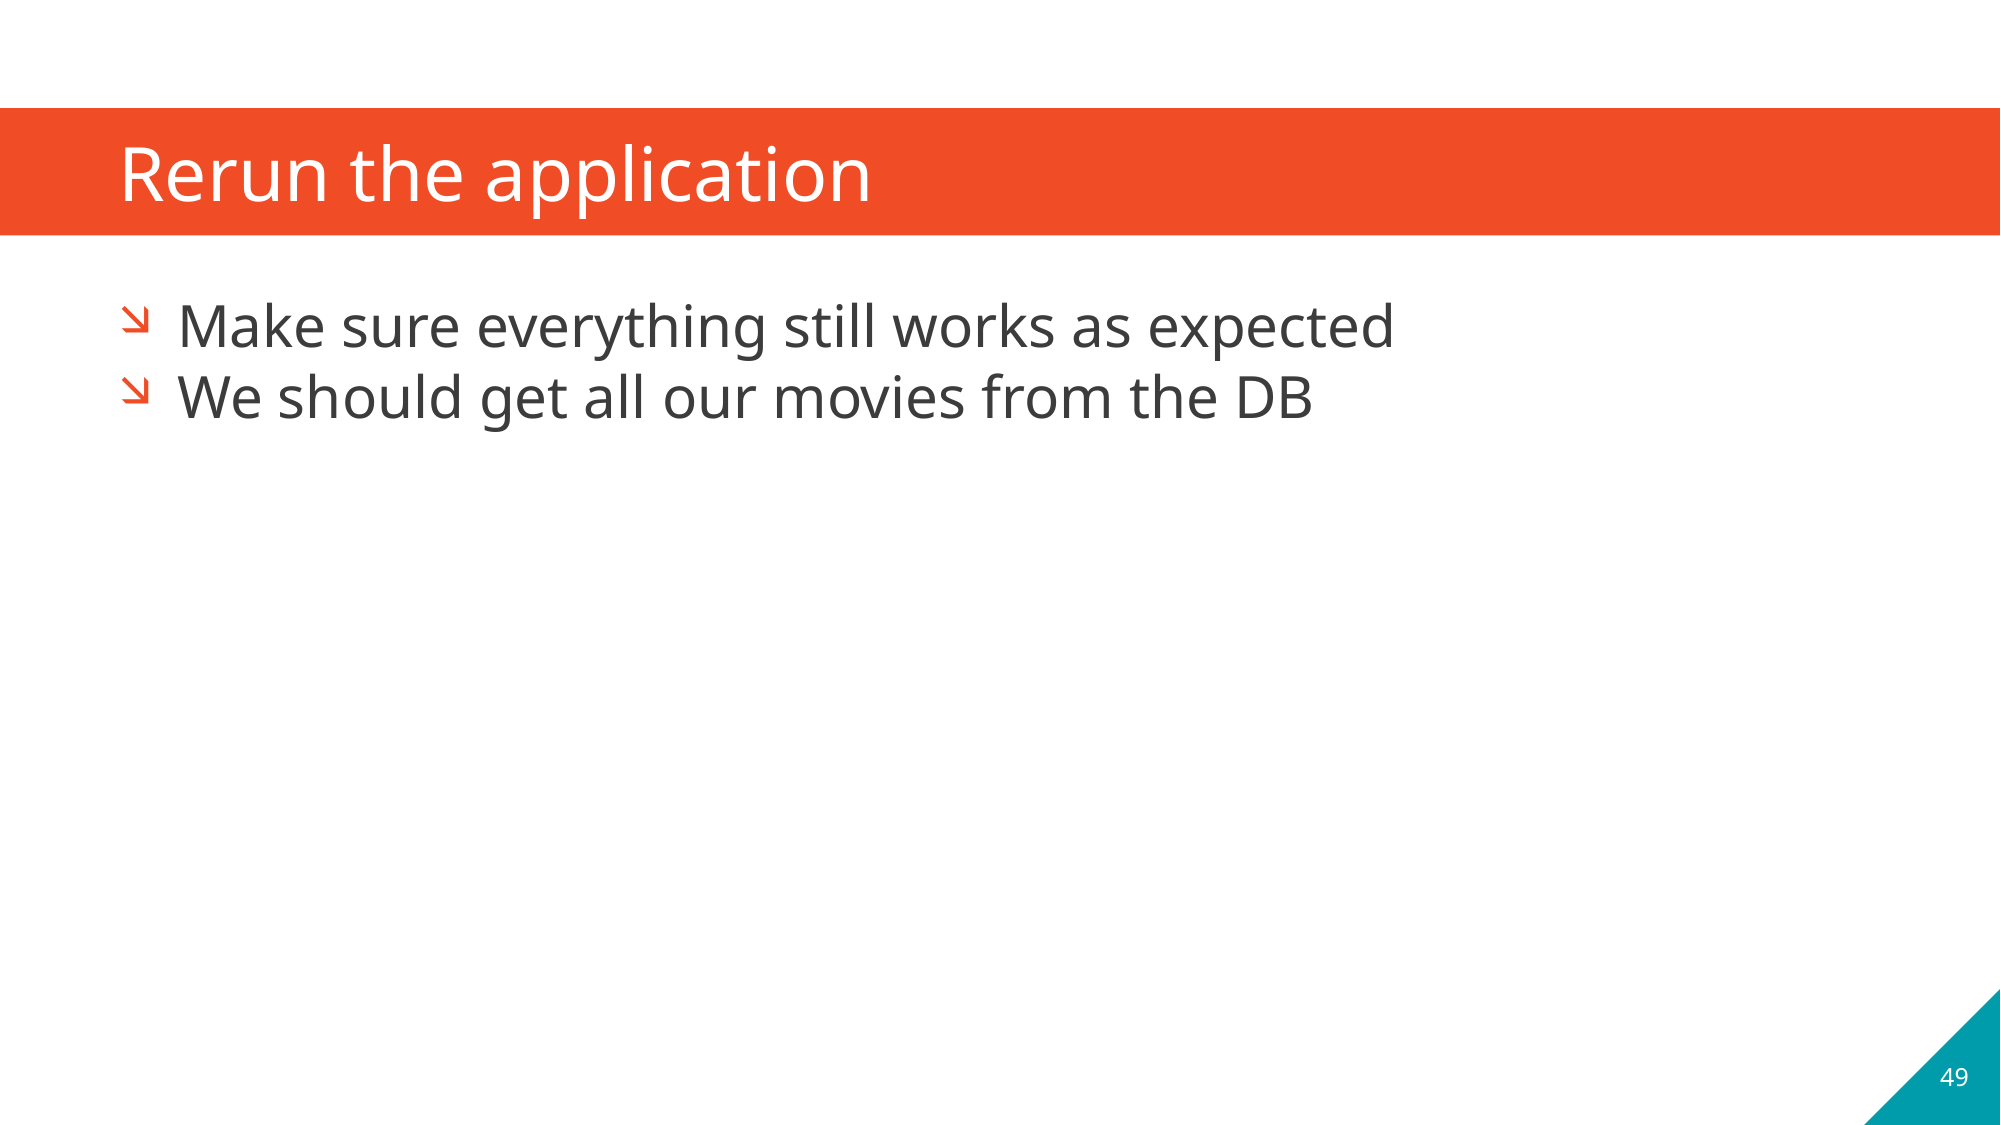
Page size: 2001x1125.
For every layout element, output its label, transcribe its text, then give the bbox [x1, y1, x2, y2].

title Rerun the application [0, 108, 2000, 236]
slide_number 49 [1862, 987, 2000, 1125]
list Make sure everything still works as expected We should get all our movies from the DB [0, 237, 2000, 1040]
